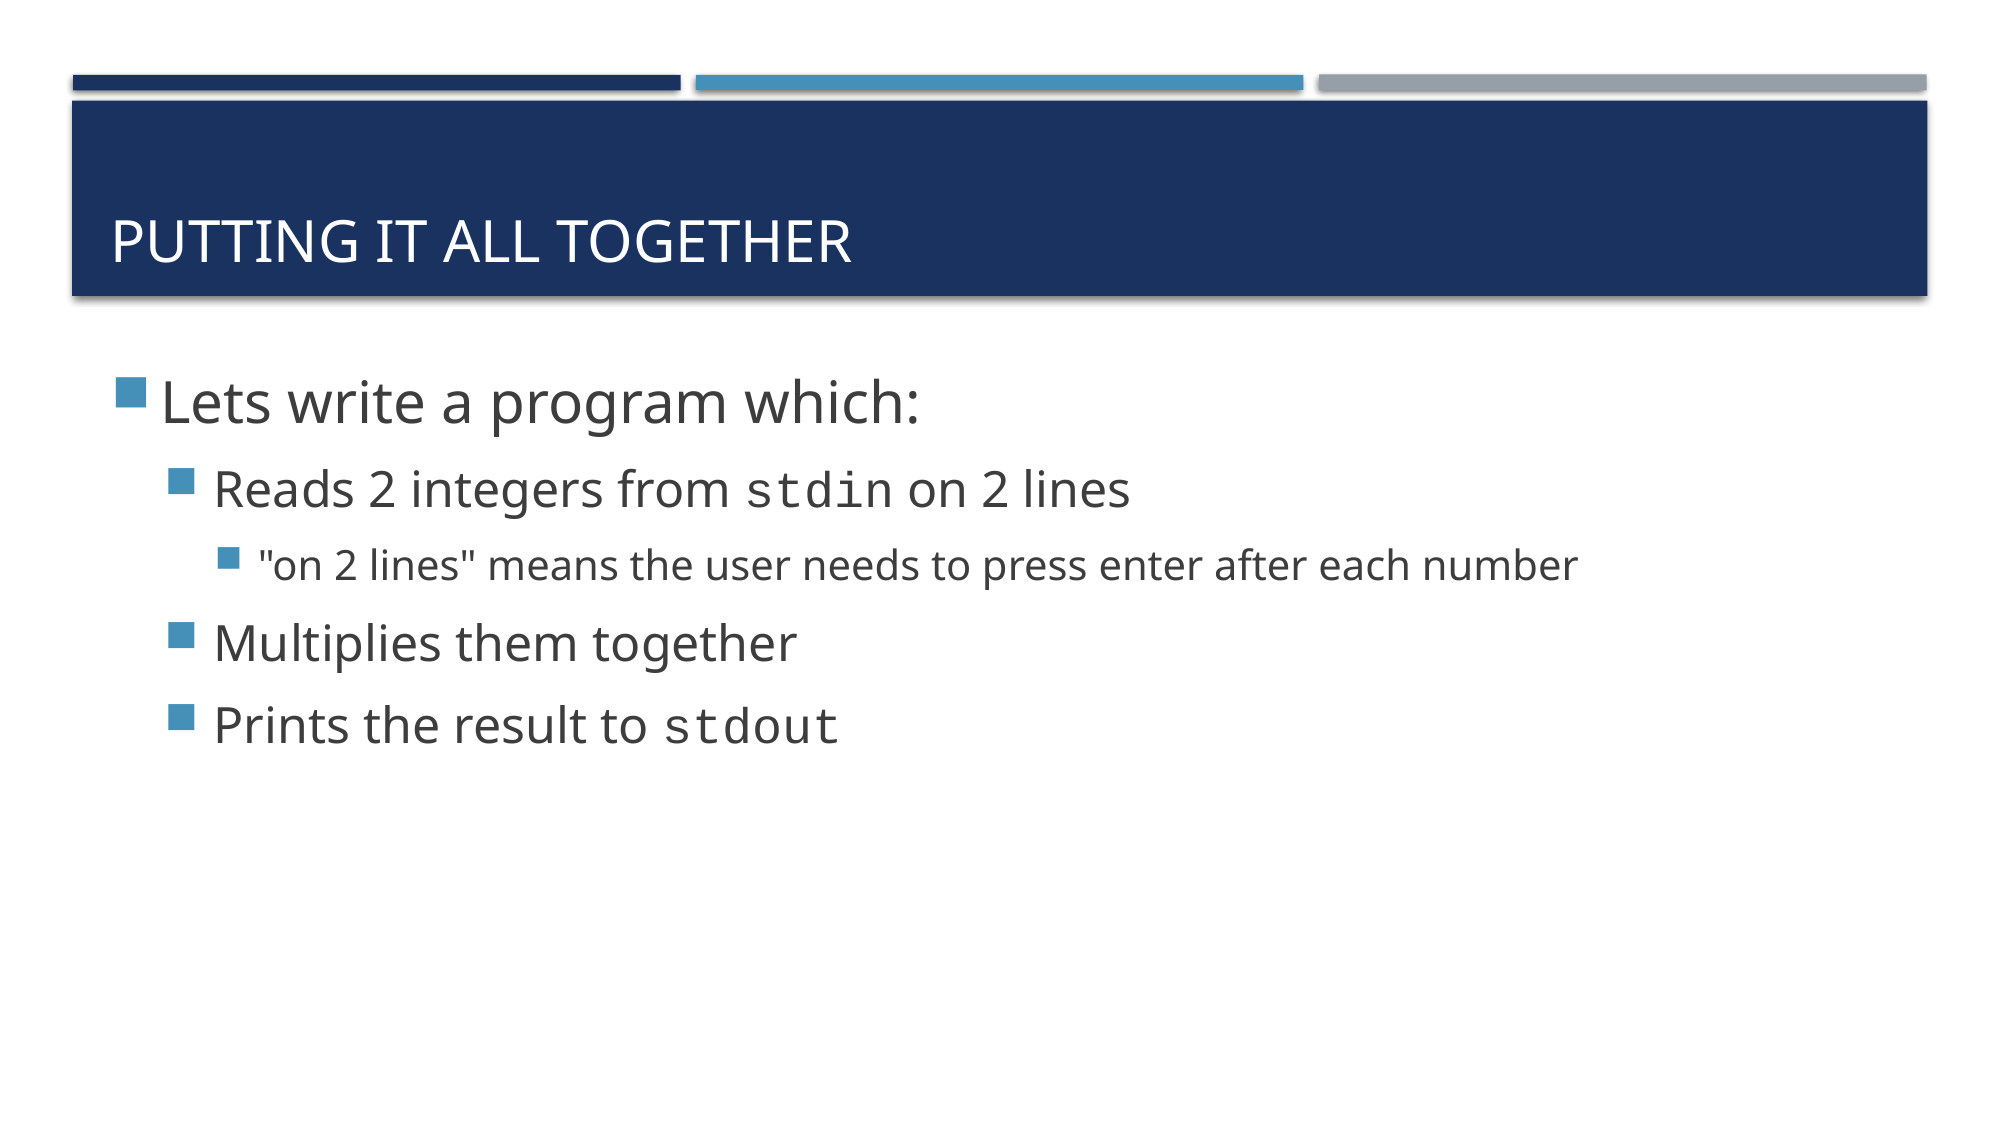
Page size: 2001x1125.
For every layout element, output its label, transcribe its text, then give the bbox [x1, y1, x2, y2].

title Putting it all together [95, 115, 1905, 282]
list Lets write a program which: Reads 2 integers from stdin on 2 lines "on 2 lines" means the user needs to press enter after each number Multiplies them together Prints the result to stdout [95, 357, 1905, 962]
